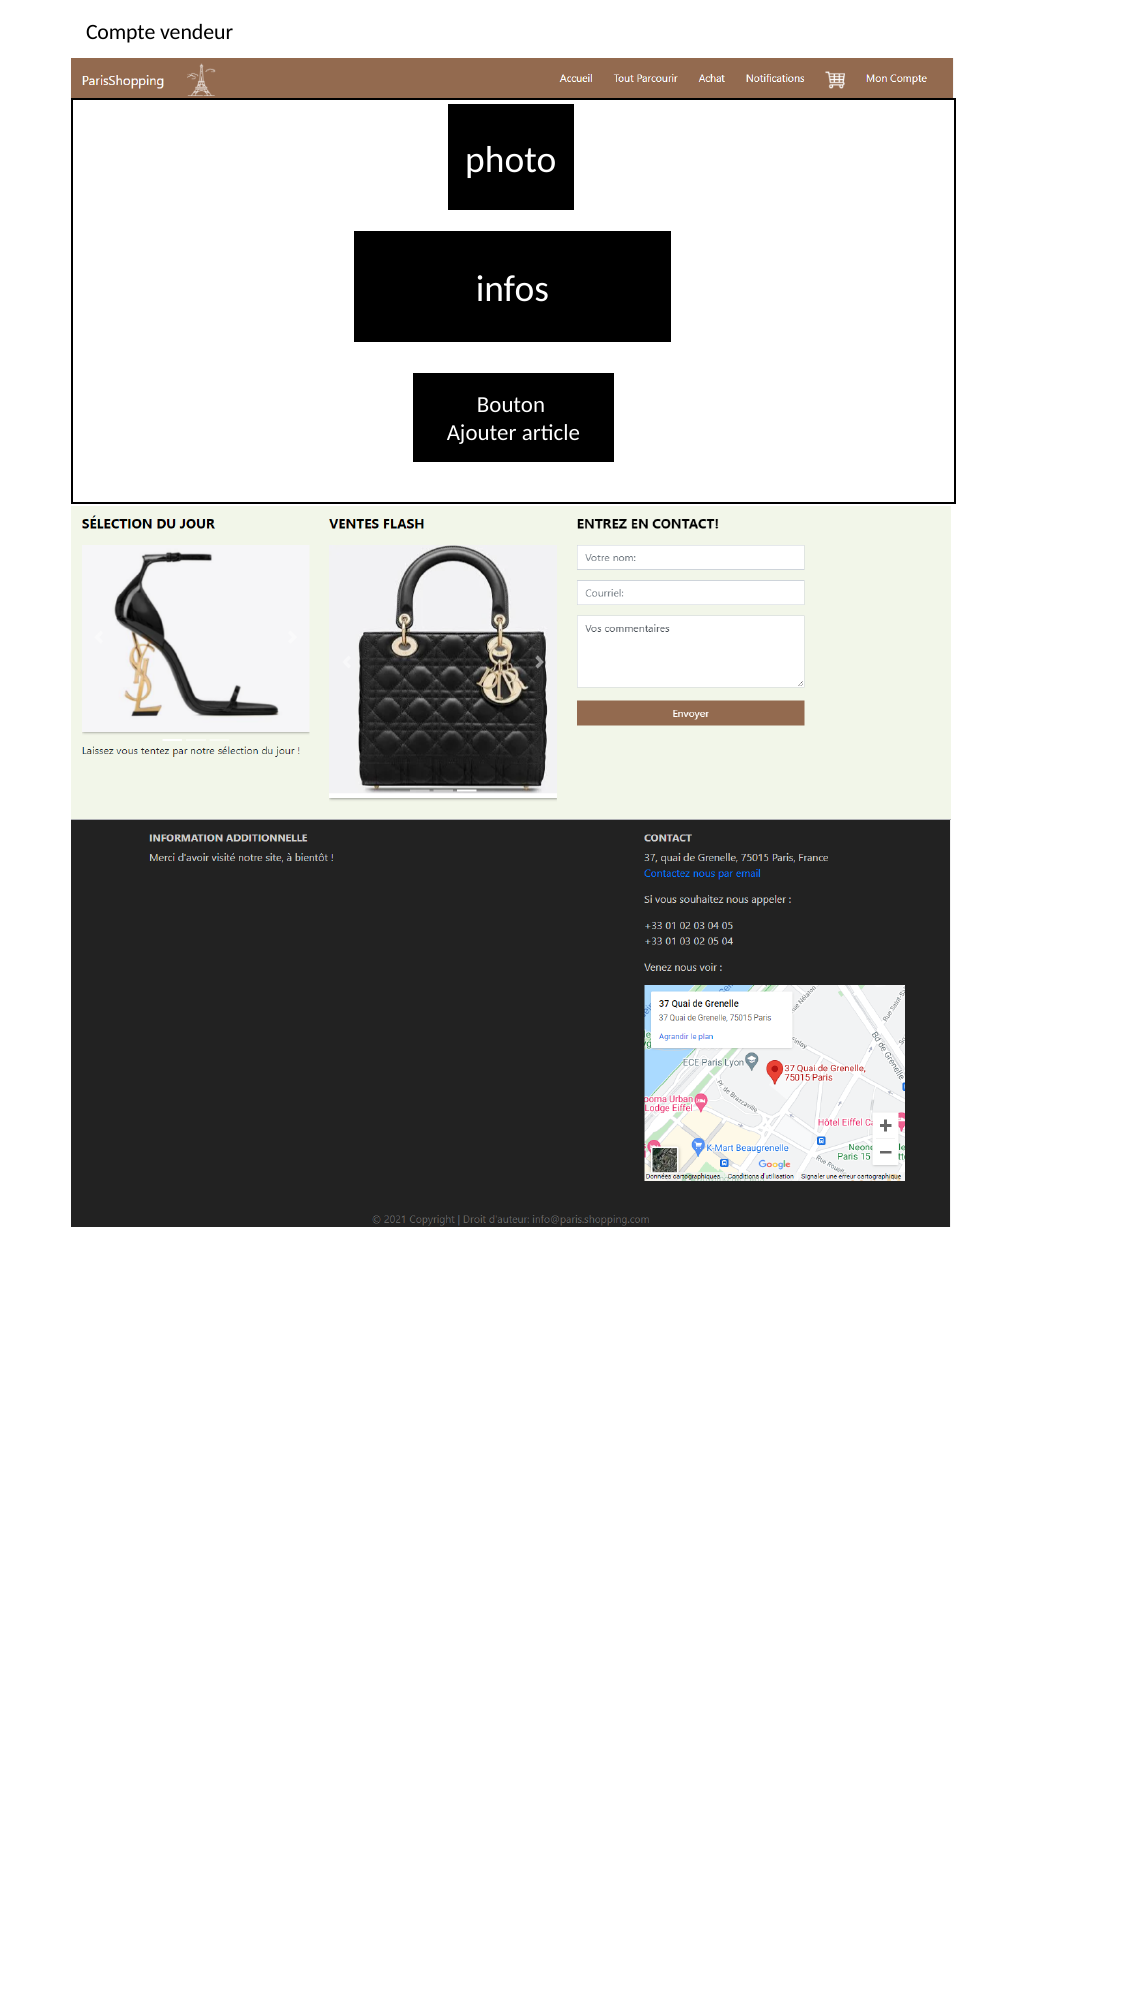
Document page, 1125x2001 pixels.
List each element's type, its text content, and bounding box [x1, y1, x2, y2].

picture [71, 506, 951, 1227]
picture [71, 58, 954, 99]
text_box Bouton Ajouter article [413, 373, 614, 462]
text_box photo [448, 104, 574, 210]
text_box [71, 98, 956, 504]
text_box infos [354, 231, 671, 342]
text_box Compte vendeur [71, 10, 954, 52]
